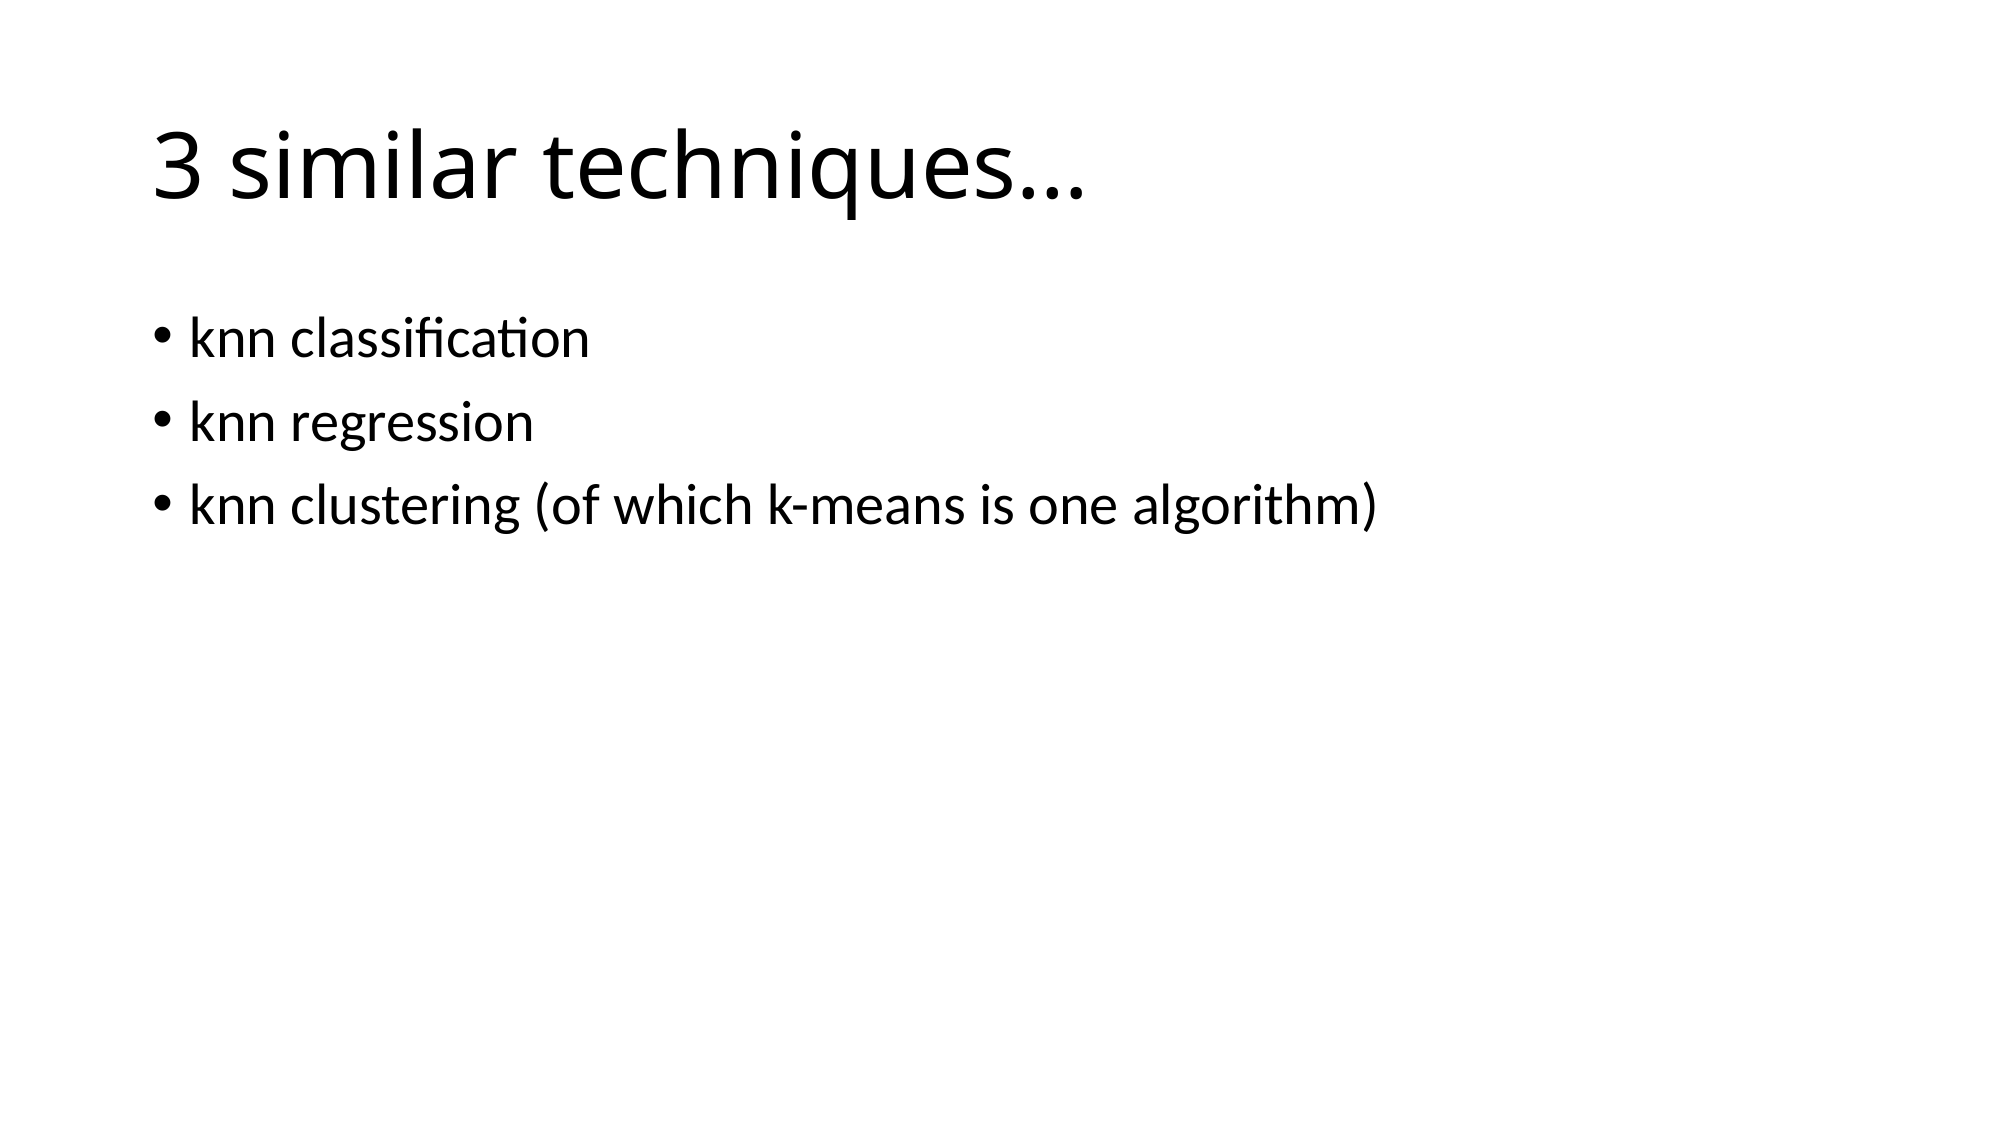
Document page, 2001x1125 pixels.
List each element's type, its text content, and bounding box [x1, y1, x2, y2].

list knn classification knn regression knn clustering (of which k-means is one algorithm) [137, 299, 1863, 1014]
title 3 similar techniques… [137, 59, 1863, 278]
